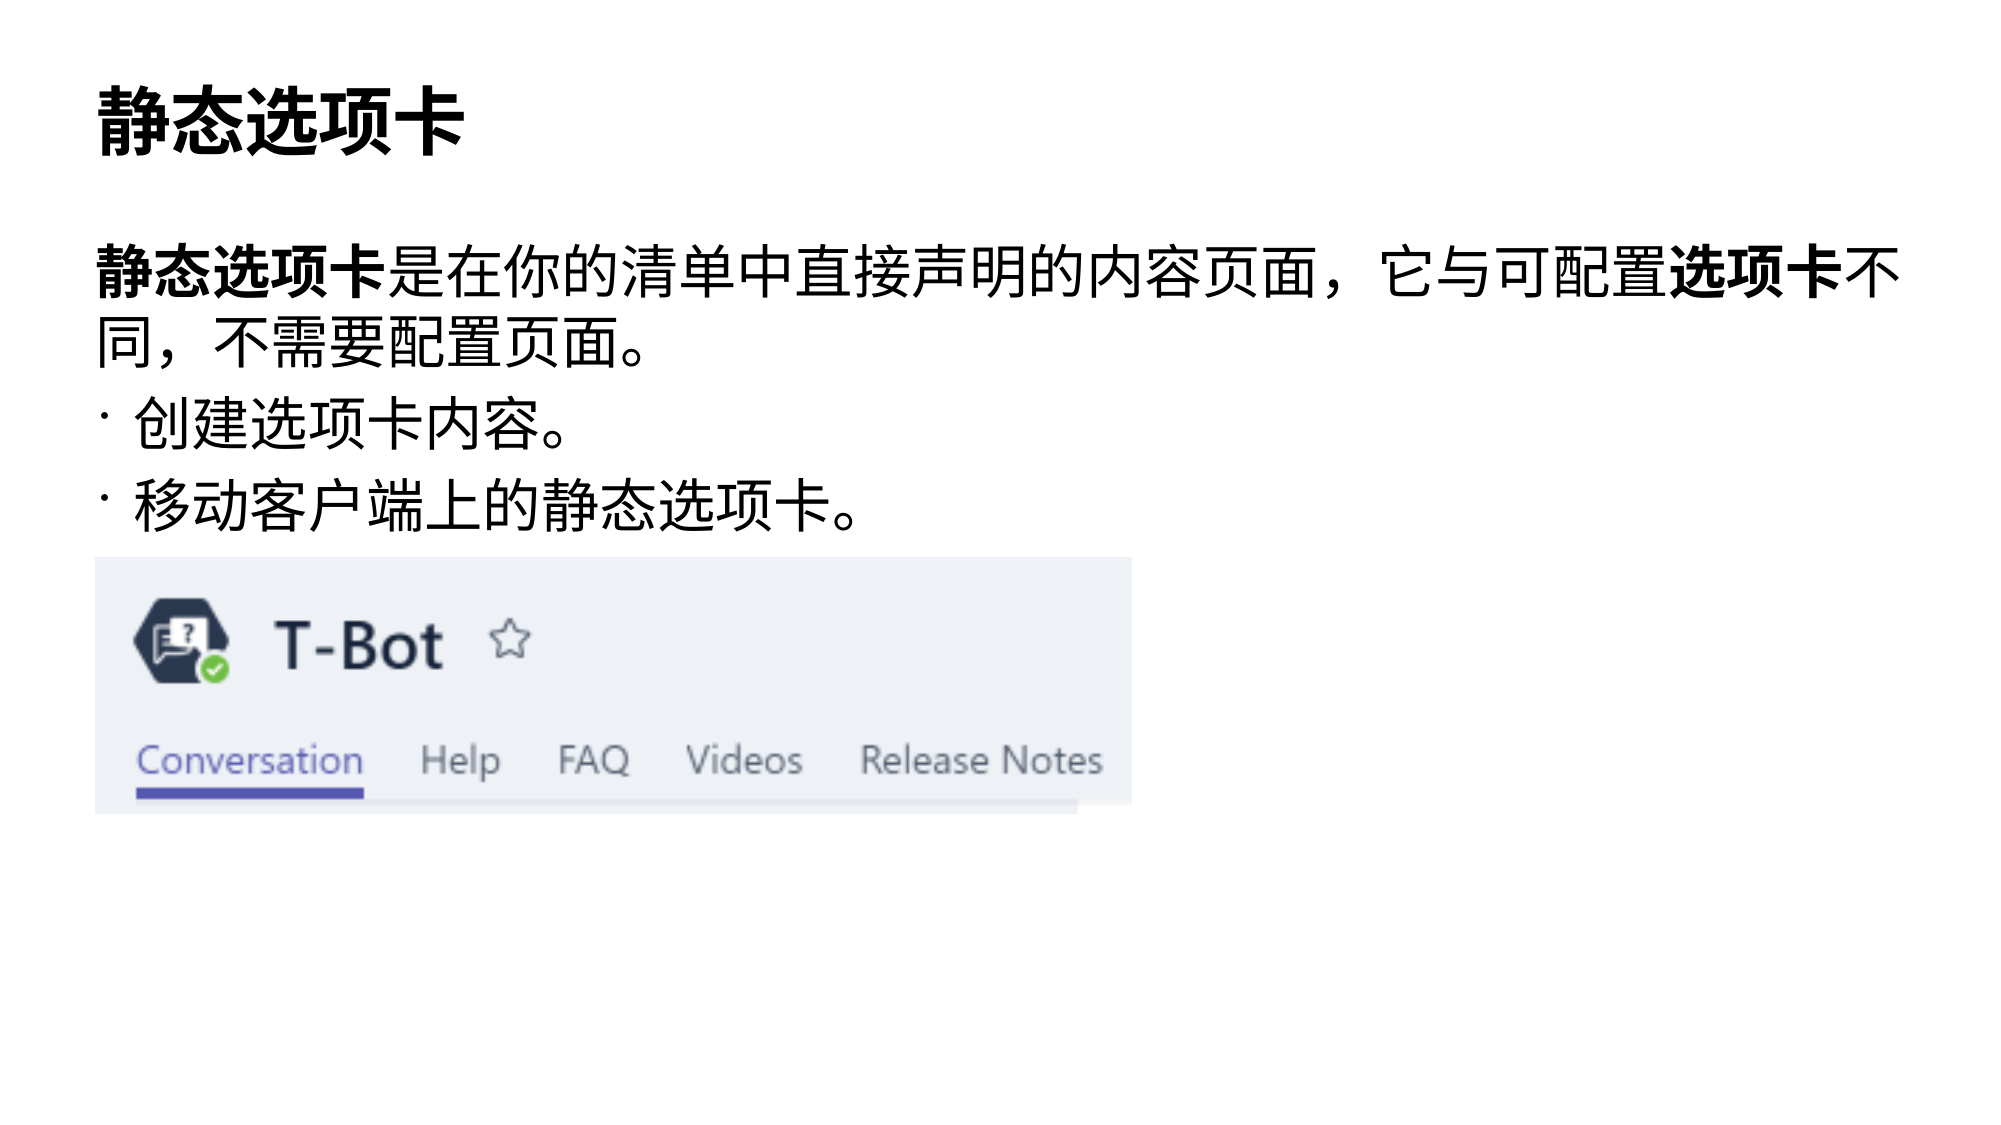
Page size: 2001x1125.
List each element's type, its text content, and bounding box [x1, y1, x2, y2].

list 静态选项卡是在你的清单中直接声明的内容页面，它与可配置选项卡不同，不需要配置页面。 创建选项卡内容。 移动客户端上的静态选项卡。 [95, 235, 1904, 632]
picture [95, 557, 1133, 814]
title 静态选项卡 [96, 75, 1904, 166]
